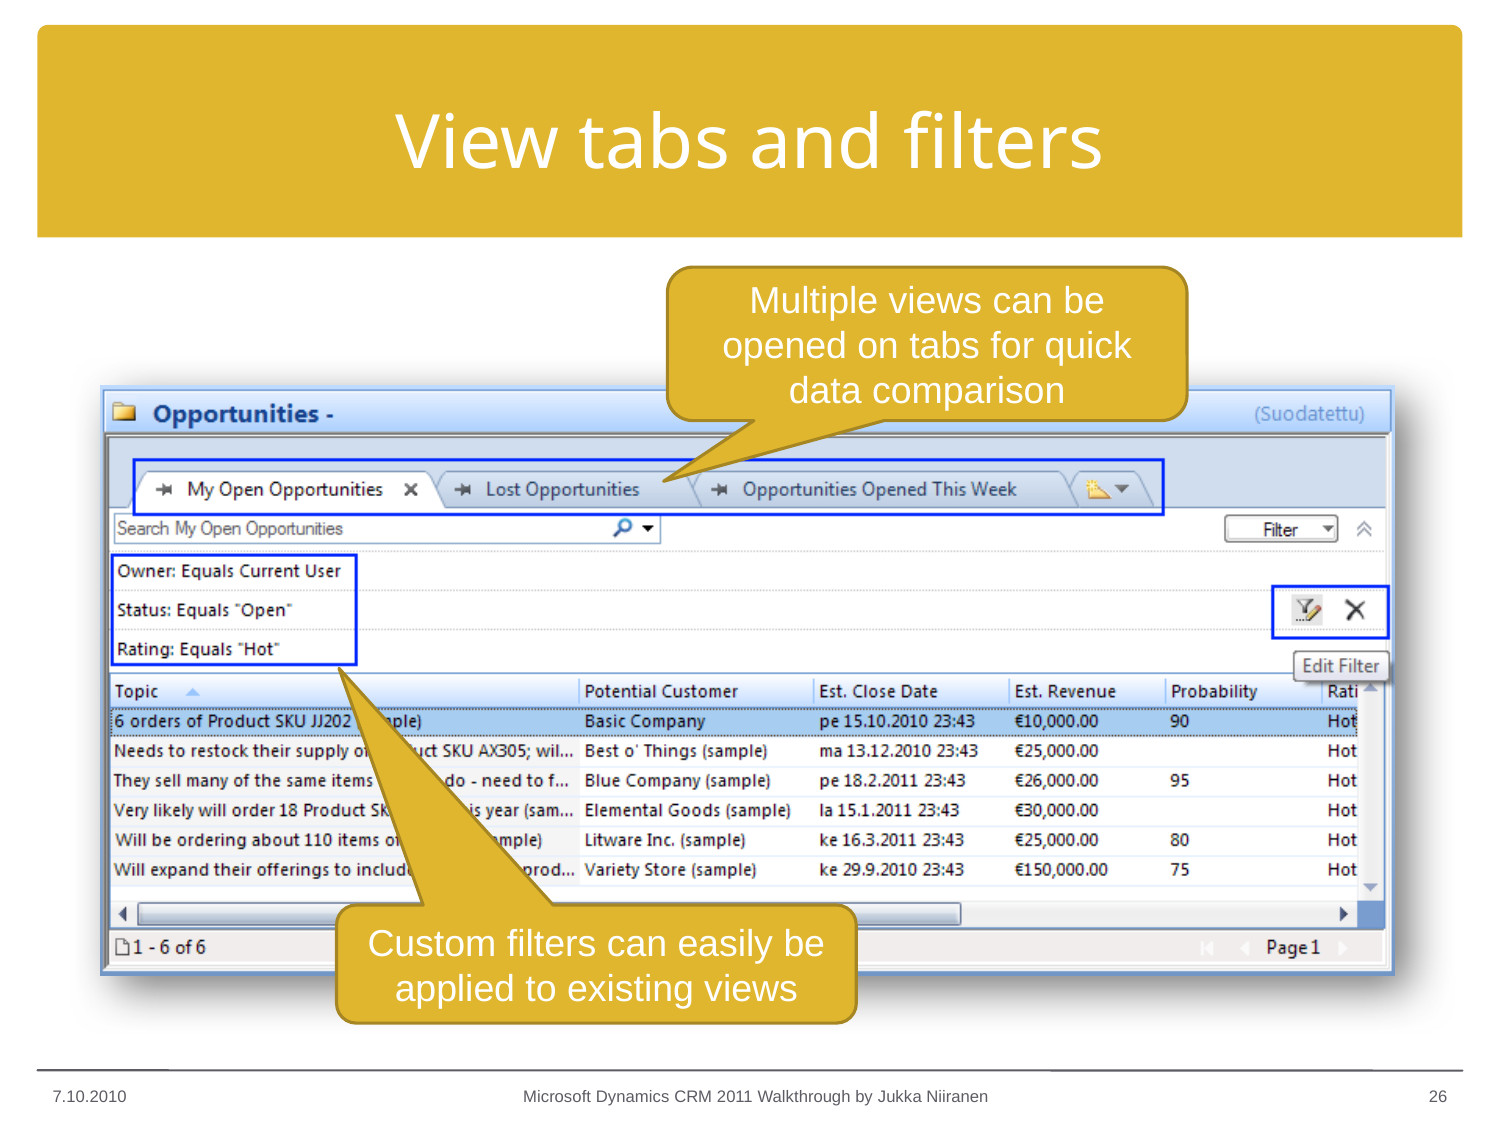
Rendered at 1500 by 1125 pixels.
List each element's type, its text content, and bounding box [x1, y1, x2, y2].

footer Microsoft Dynamics CRM 2011 Walkthrough by Jukka Niiranen [474, 1069, 1038, 1123]
text_box Multiple views can be opened on tabs for quick data comparison [665, 265, 1189, 371]
picture [100, 385, 1395, 977]
slide_number 26 [1112, 1069, 1463, 1123]
title View tabs and filters [50, 45, 1450, 233]
text_box Custom filters can easily be applied to existing views [334, 990, 858, 1025]
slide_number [37, 1069, 388, 1123]
